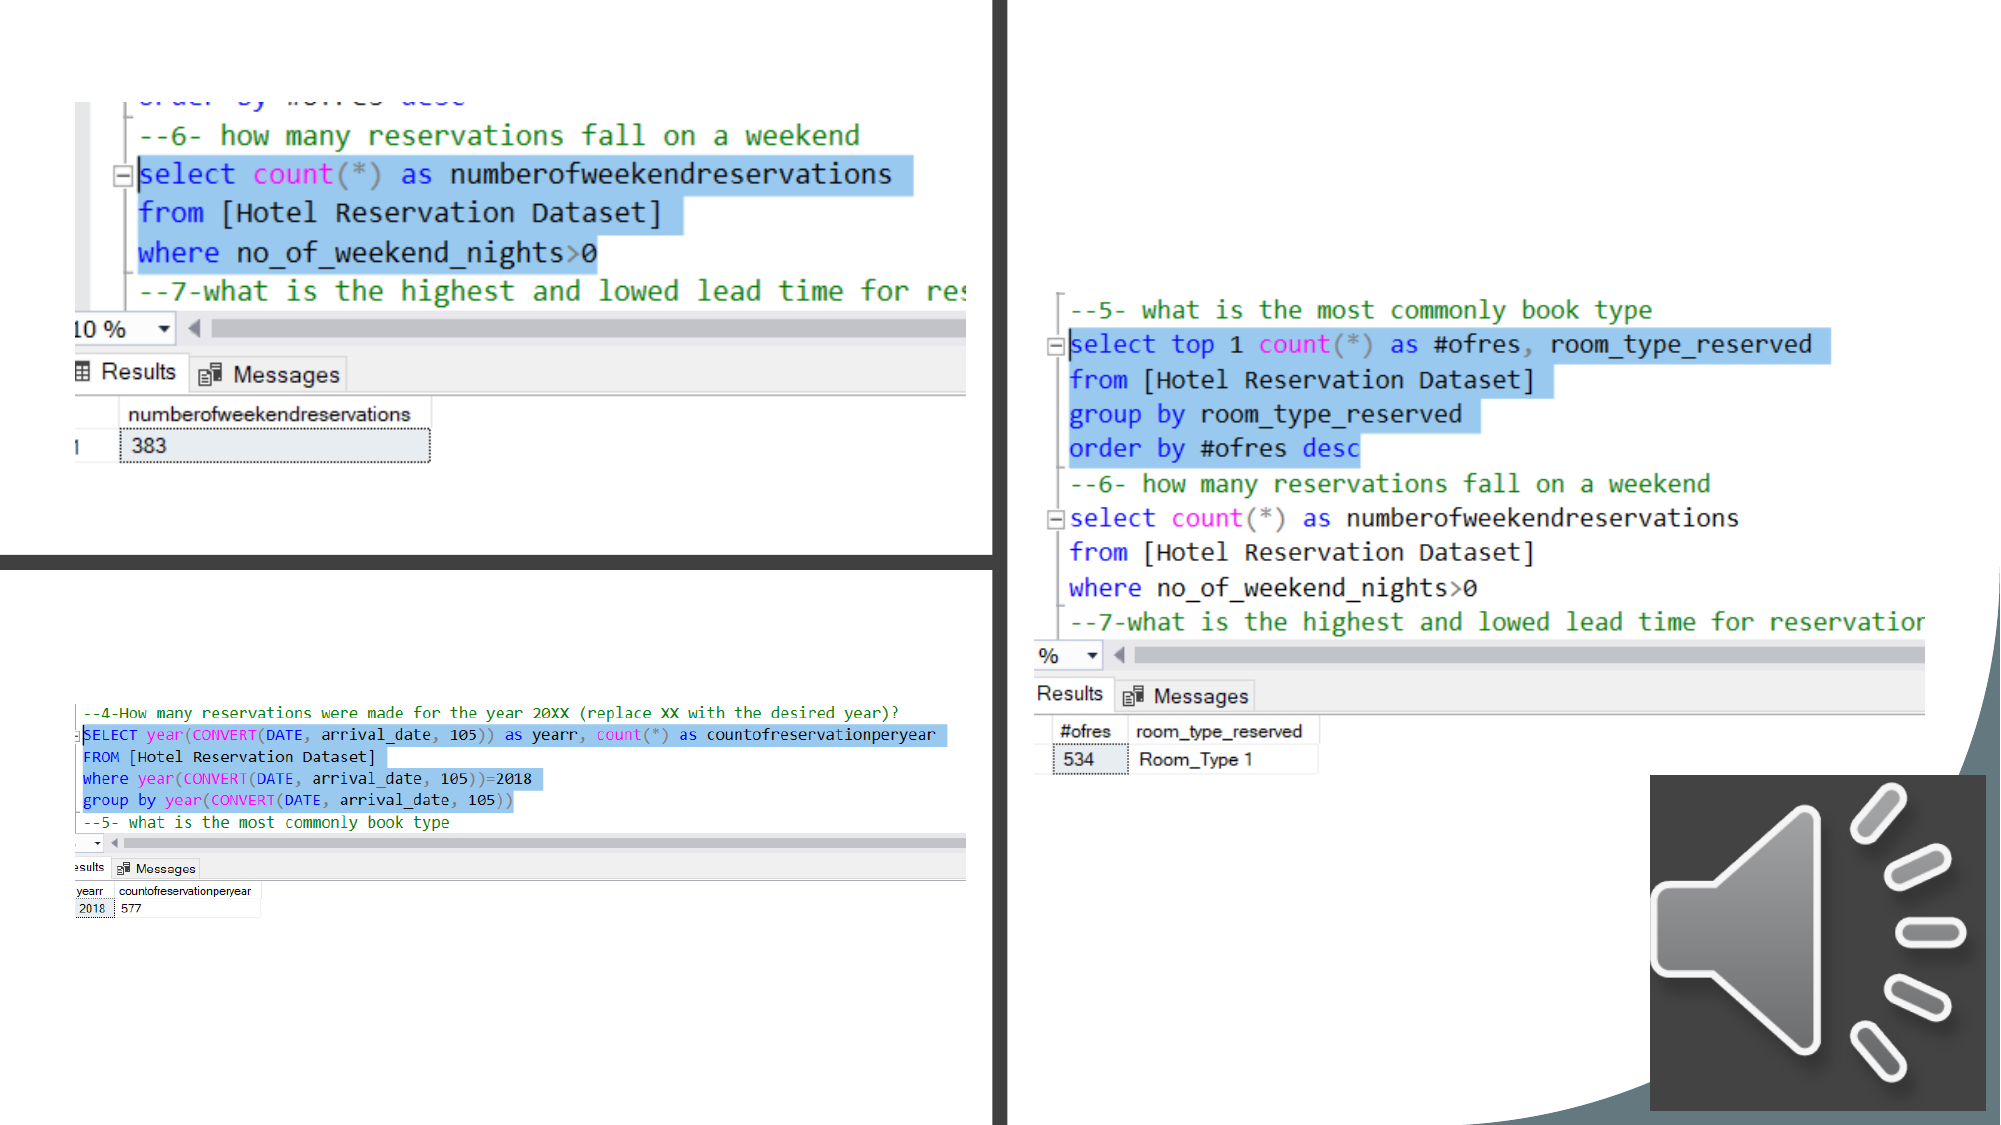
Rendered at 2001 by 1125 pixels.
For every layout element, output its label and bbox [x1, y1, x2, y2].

picture [74, 102, 966, 480]
text_box [991, 0, 1008, 1125]
text_box [0, 554, 1006, 571]
picture [1034, 292, 1987, 1112]
picture [74, 704, 966, 941]
